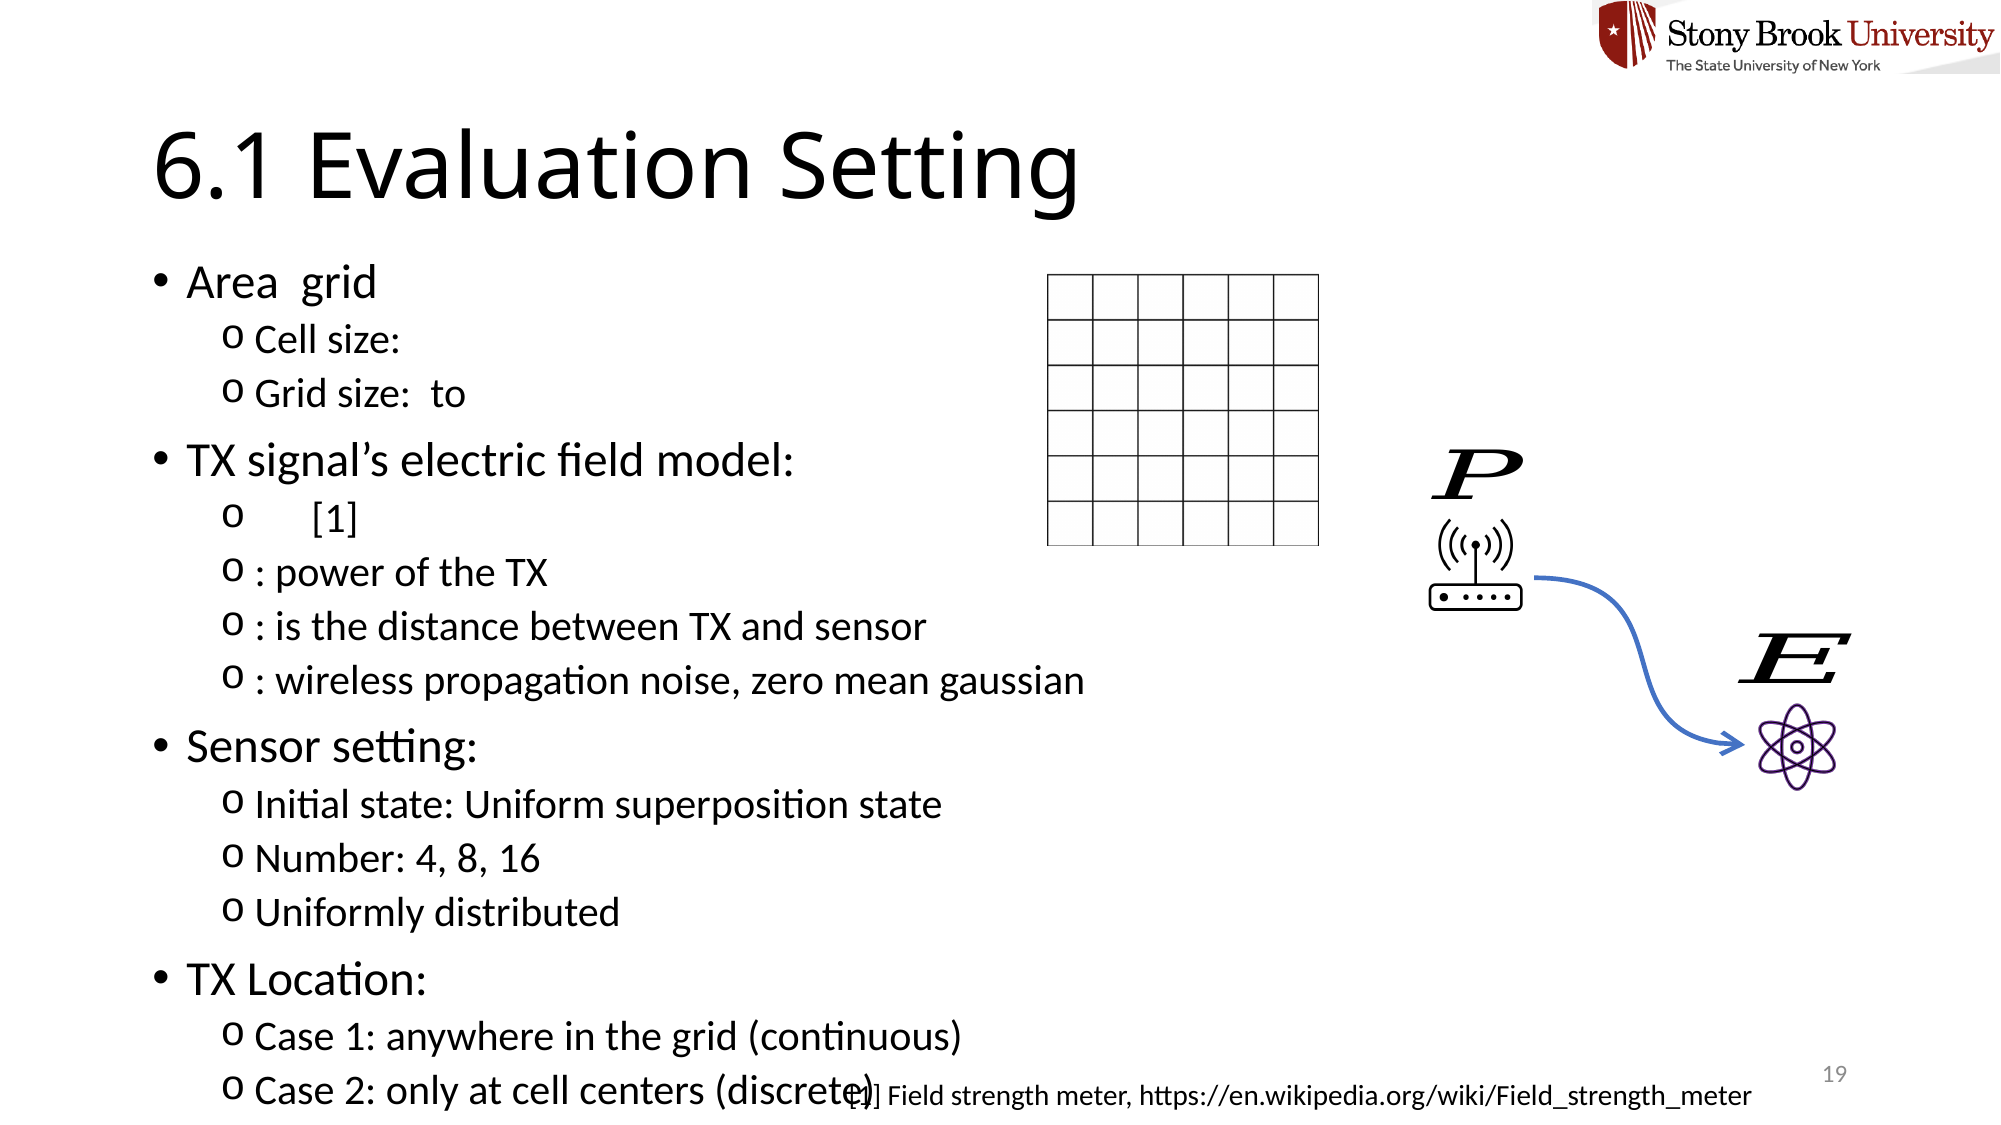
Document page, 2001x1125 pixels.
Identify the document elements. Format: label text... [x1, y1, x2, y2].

picture [1409, 498, 1542, 630]
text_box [1534, 577, 1746, 745]
text_box [1] Field strength meter, https://en.wikipedia.org/wiki/Field_strength_meter [833, 1069, 1836, 1119]
slide_number 19 [1412, 1042, 1863, 1103]
picture [1047, 273, 1319, 546]
picture [1744, 694, 1850, 800]
picture [1592, 0, 2000, 74]
title 6.1 Evaluation Setting [137, 59, 1863, 278]
